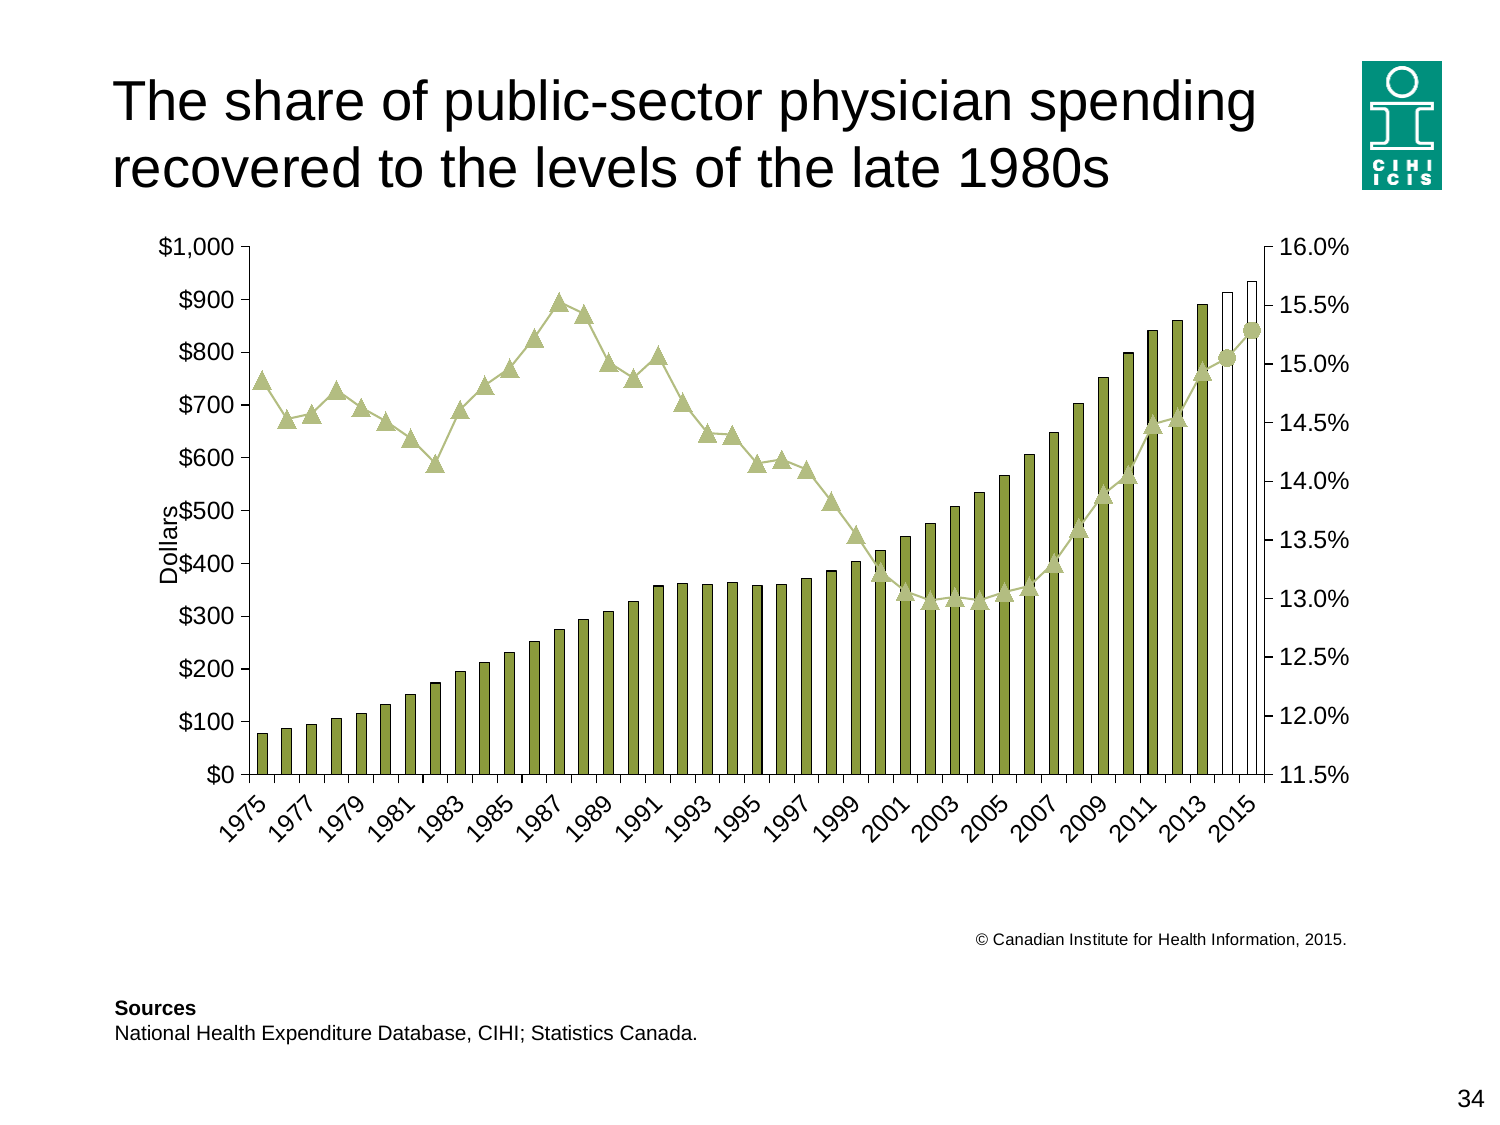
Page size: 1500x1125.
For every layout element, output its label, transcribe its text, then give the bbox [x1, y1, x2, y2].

picture [1362, 61, 1442, 190]
chart [112, 224, 1363, 951]
text_box Sources National Health Expenditure Database, CIHI; Statistics Canada. [99, 987, 838, 1053]
title The share of public-sector physician spending recovered to the levels of the late 1980s [97, 56, 1350, 207]
slide_number 34 [1337, 1074, 1500, 1125]
